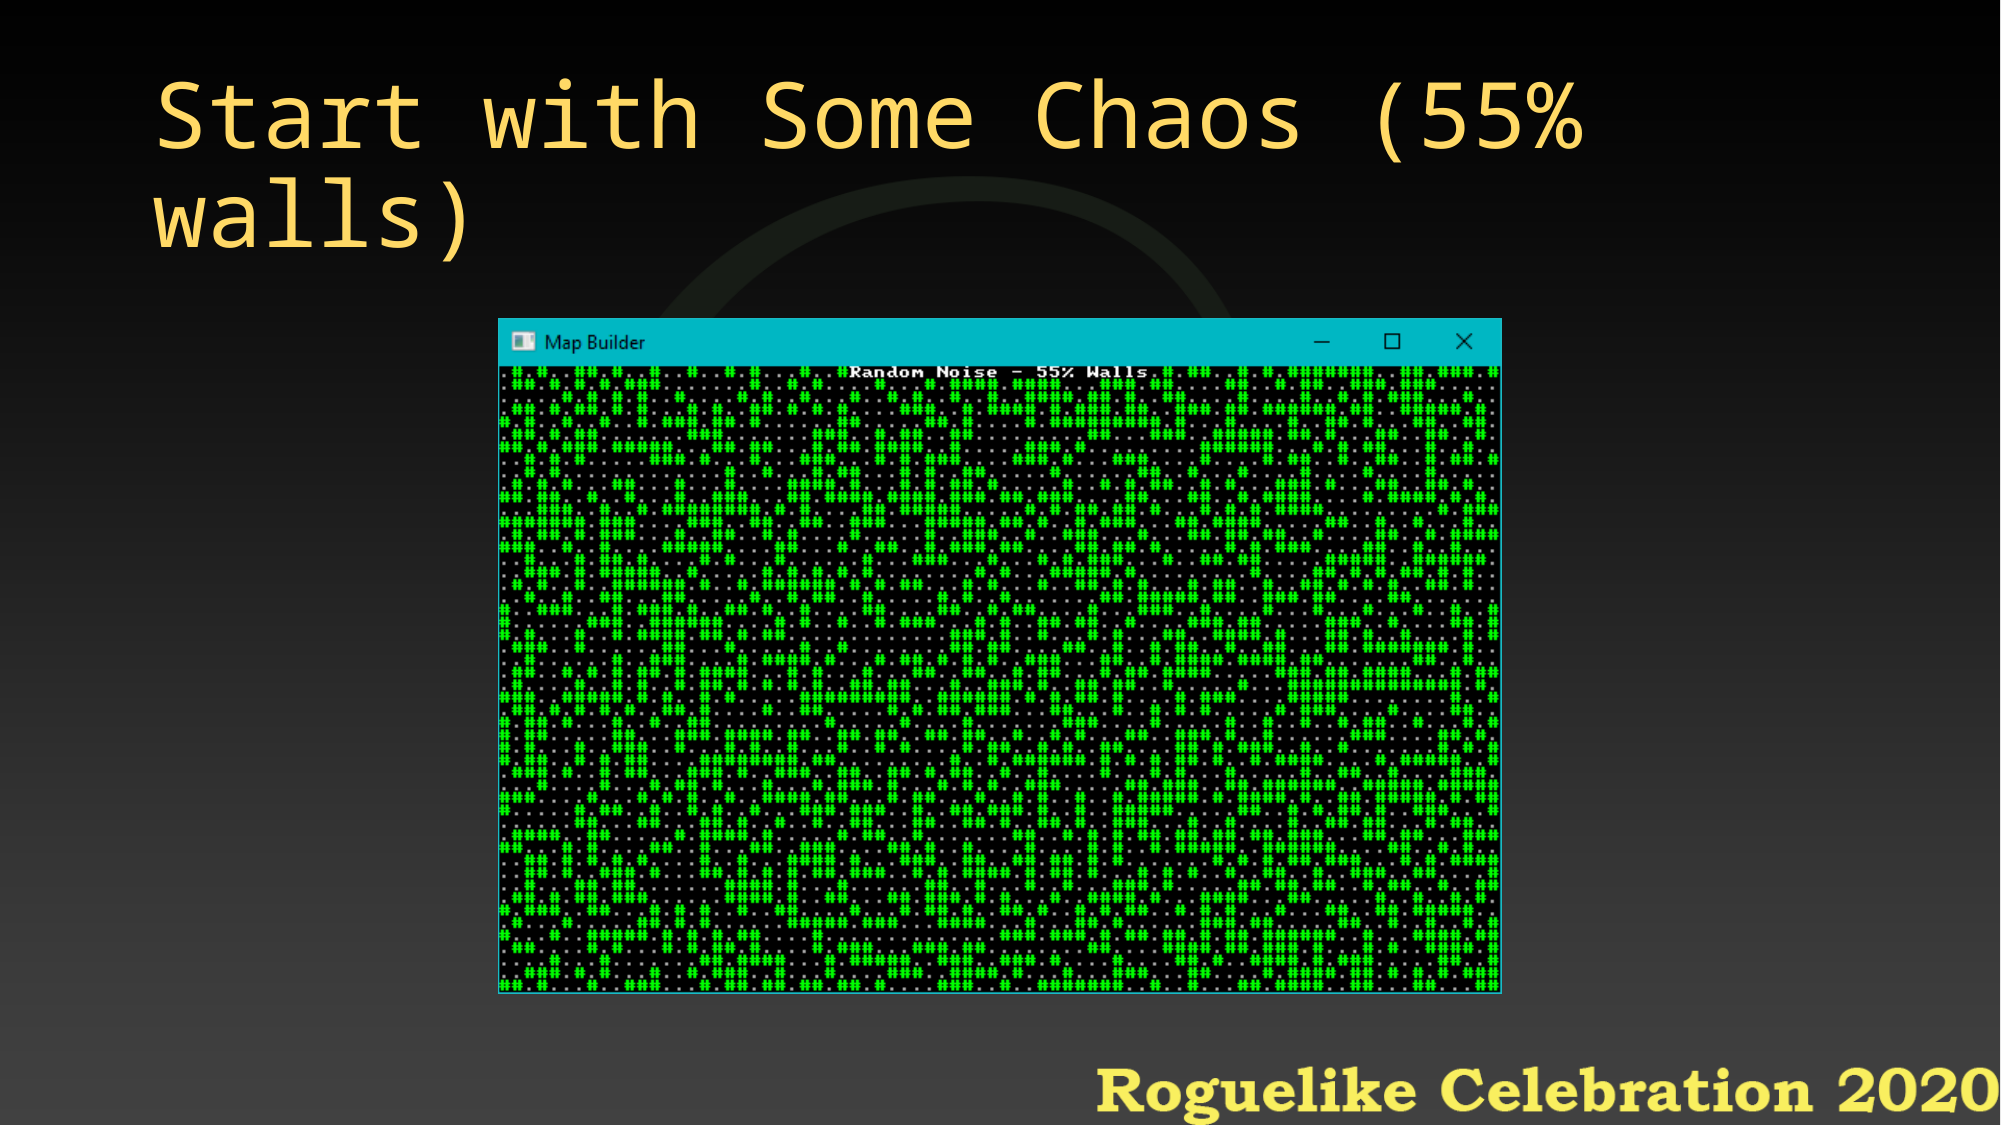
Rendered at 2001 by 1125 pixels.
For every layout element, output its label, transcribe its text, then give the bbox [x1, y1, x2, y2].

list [498, 318, 1502, 994]
picture [0, 0, 2001, 1125]
title Start with Some Chaos (55% walls) [137, 59, 1863, 278]
